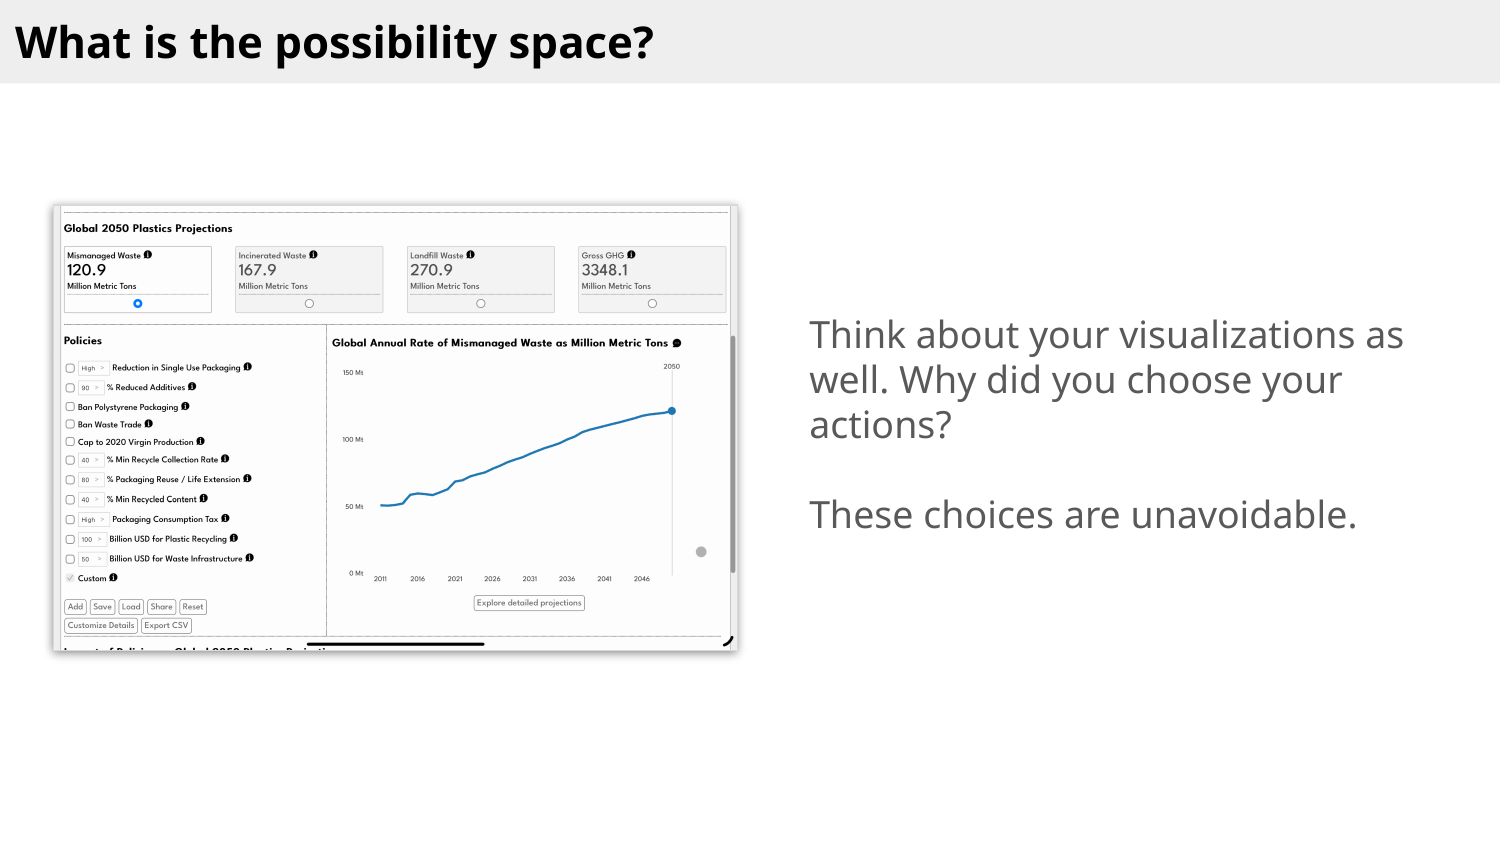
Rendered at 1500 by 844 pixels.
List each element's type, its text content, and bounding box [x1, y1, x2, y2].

text_box Think about your visualizations as well. Why did you choose your actions? These choices are unavoidable. [794, 295, 1433, 560]
picture [54, 205, 738, 650]
text_box What is the possibility space? [0, 0, 1480, 83]
text_box [0, 0, 1500, 84]
